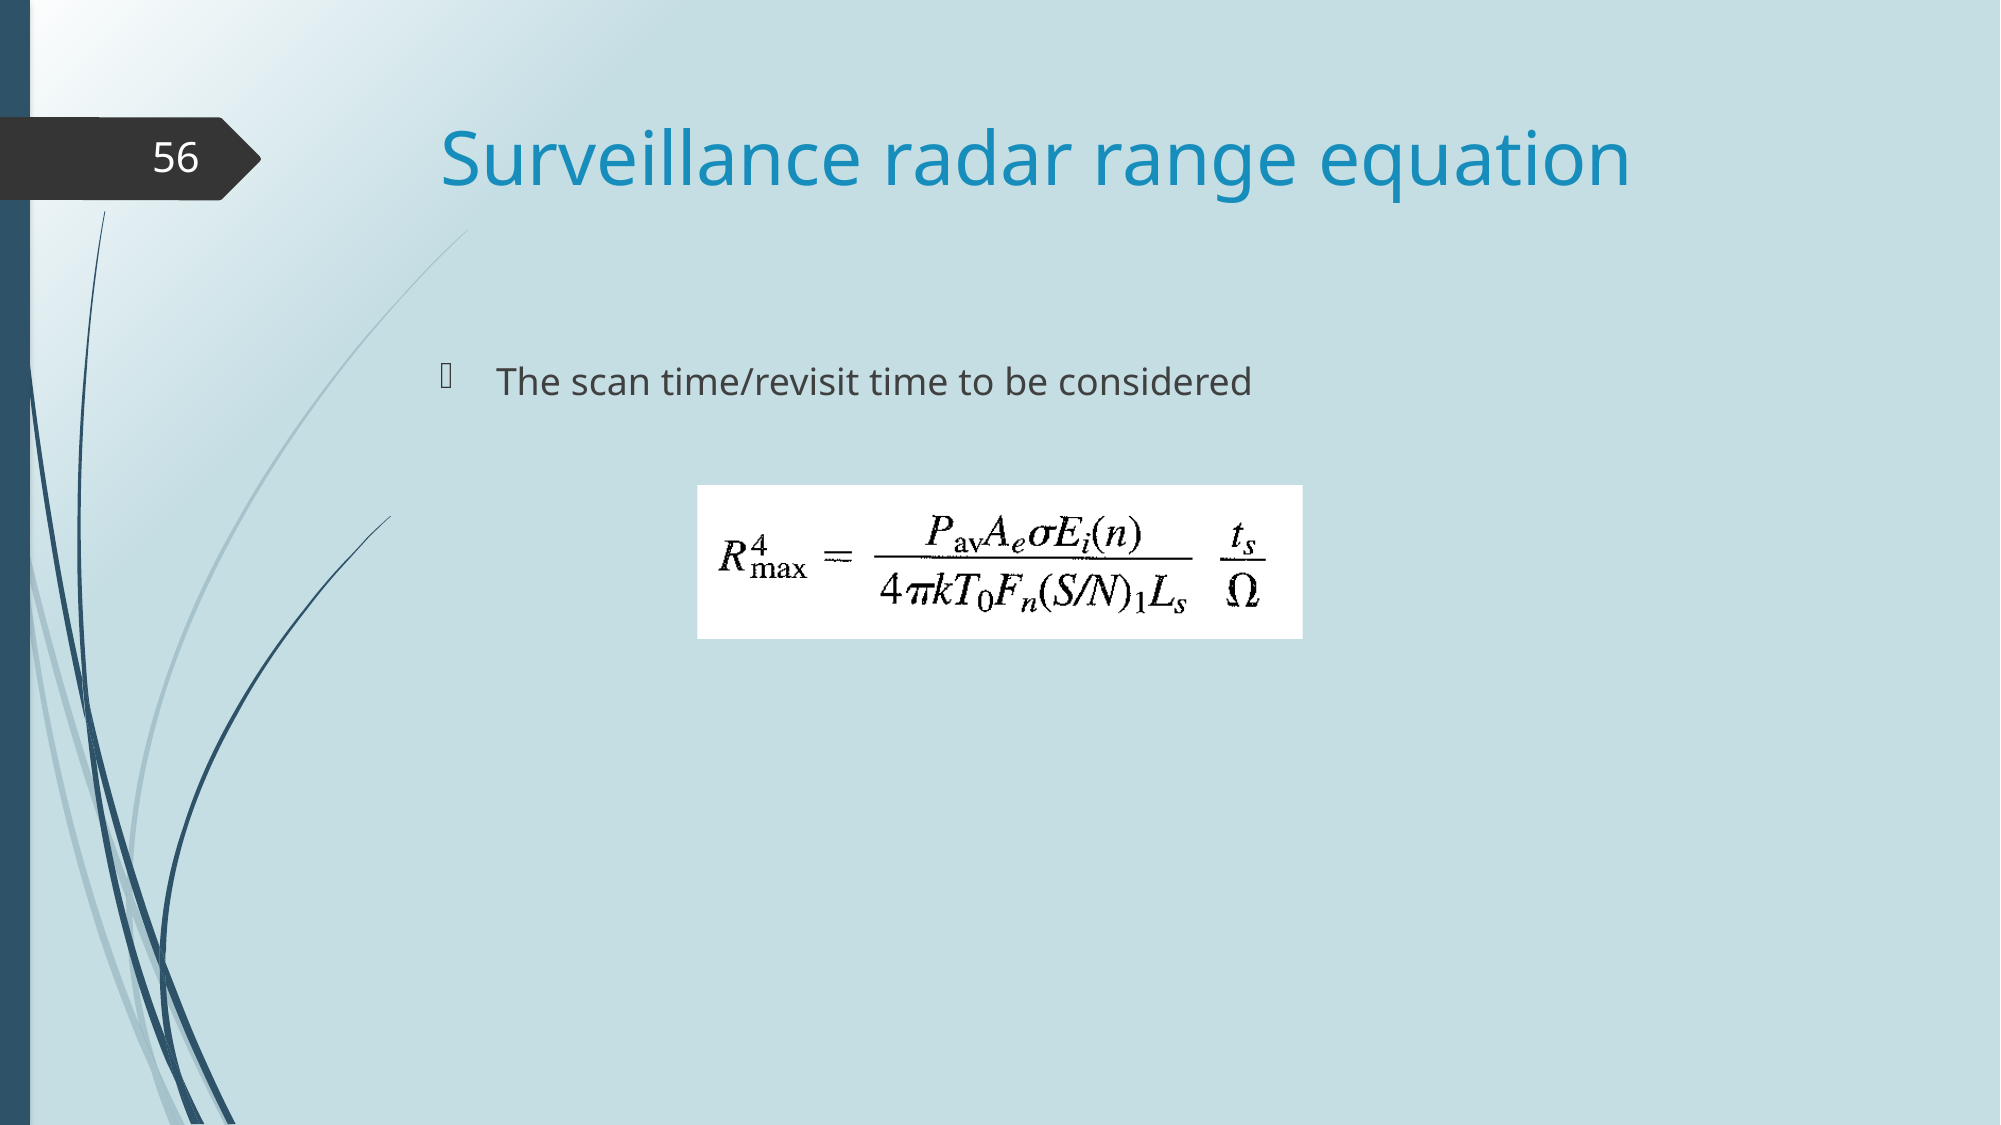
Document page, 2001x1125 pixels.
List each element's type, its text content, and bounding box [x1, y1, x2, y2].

slide_number 56 [87, 129, 216, 190]
picture [697, 485, 1303, 640]
list The scan time/revisit time to be considered [424, 350, 1888, 970]
title Surveillance radar range equation [425, 102, 1888, 313]
